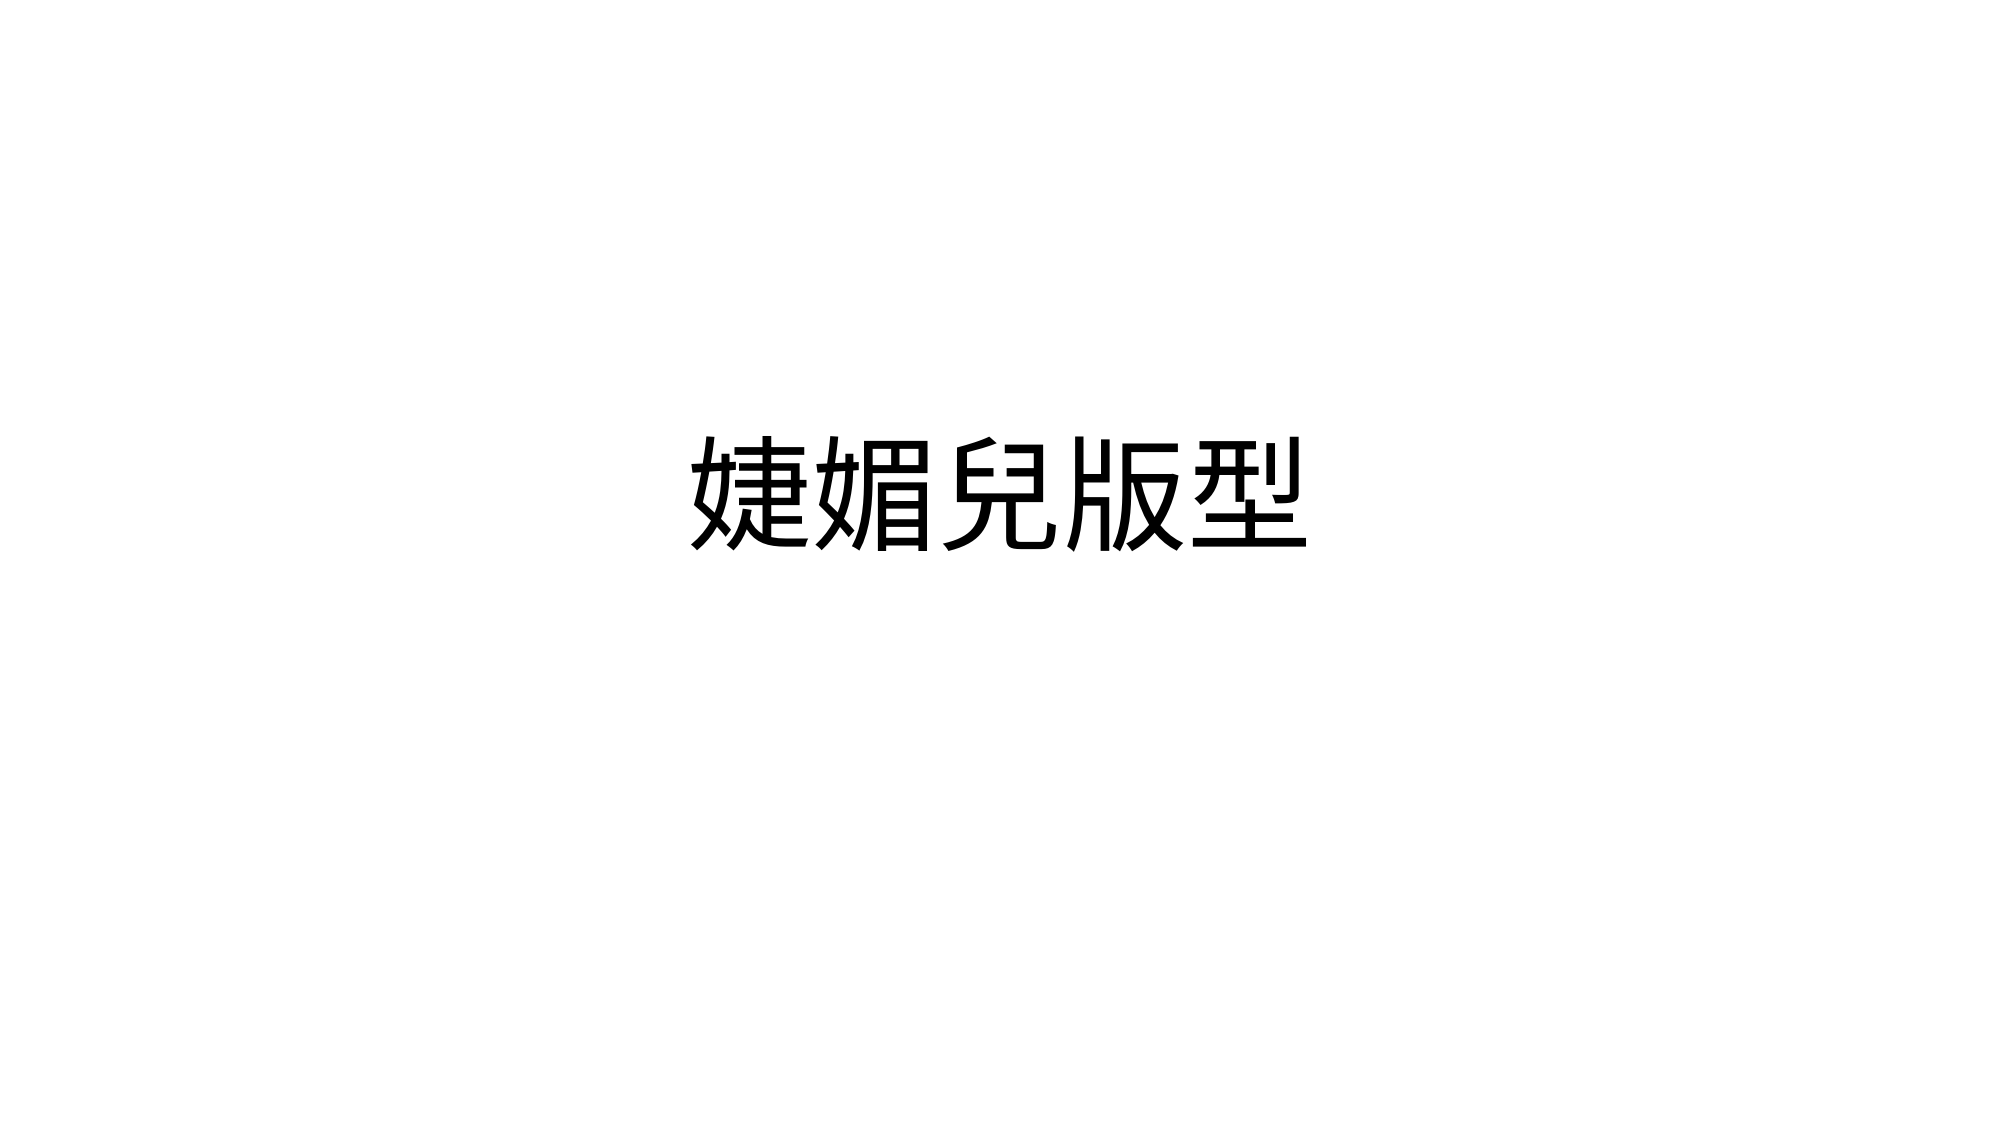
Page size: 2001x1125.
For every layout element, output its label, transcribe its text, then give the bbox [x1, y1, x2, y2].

title 婕媚兒版型 [249, 184, 1750, 576]
